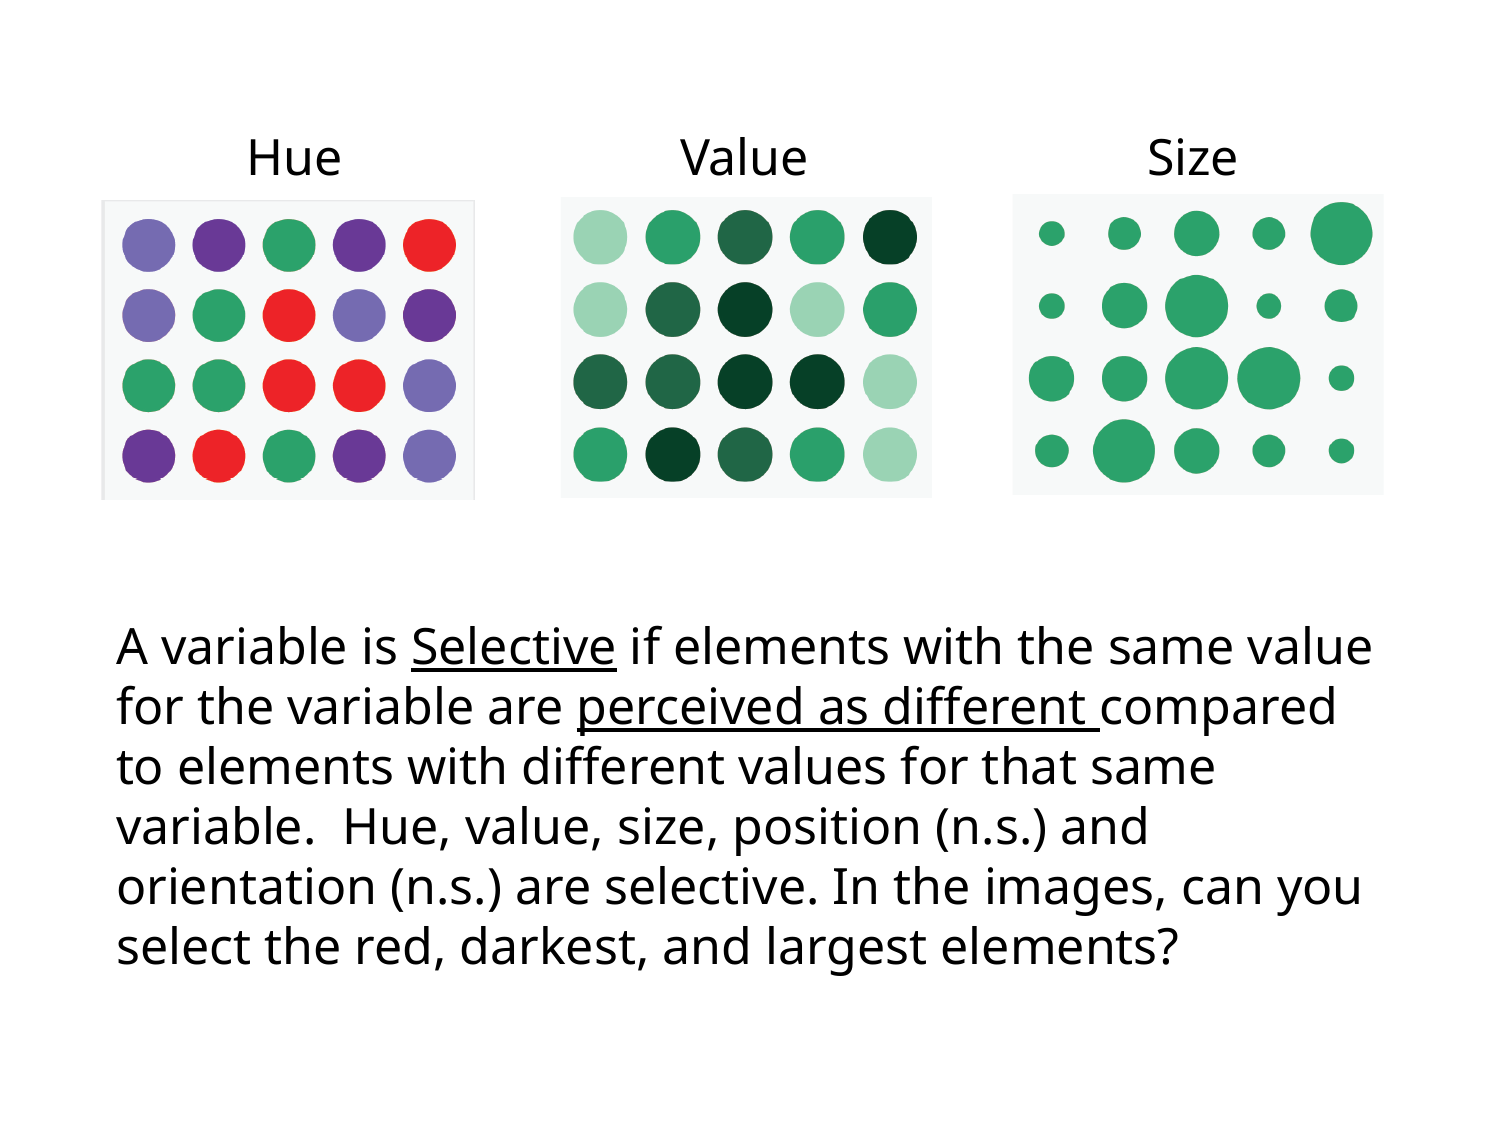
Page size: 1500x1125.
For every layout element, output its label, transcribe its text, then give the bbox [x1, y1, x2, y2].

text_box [100, 118, 1384, 501]
text_box A variable is Selective if elements with the same value for the variable are perceived as different compared to elements with different values for that same variable. Hue, value, size, position (n.s.) and orientation (n.s.) are selective. In the images, can you select the red, darkest, and largest elements? [101, 606, 1400, 982]
